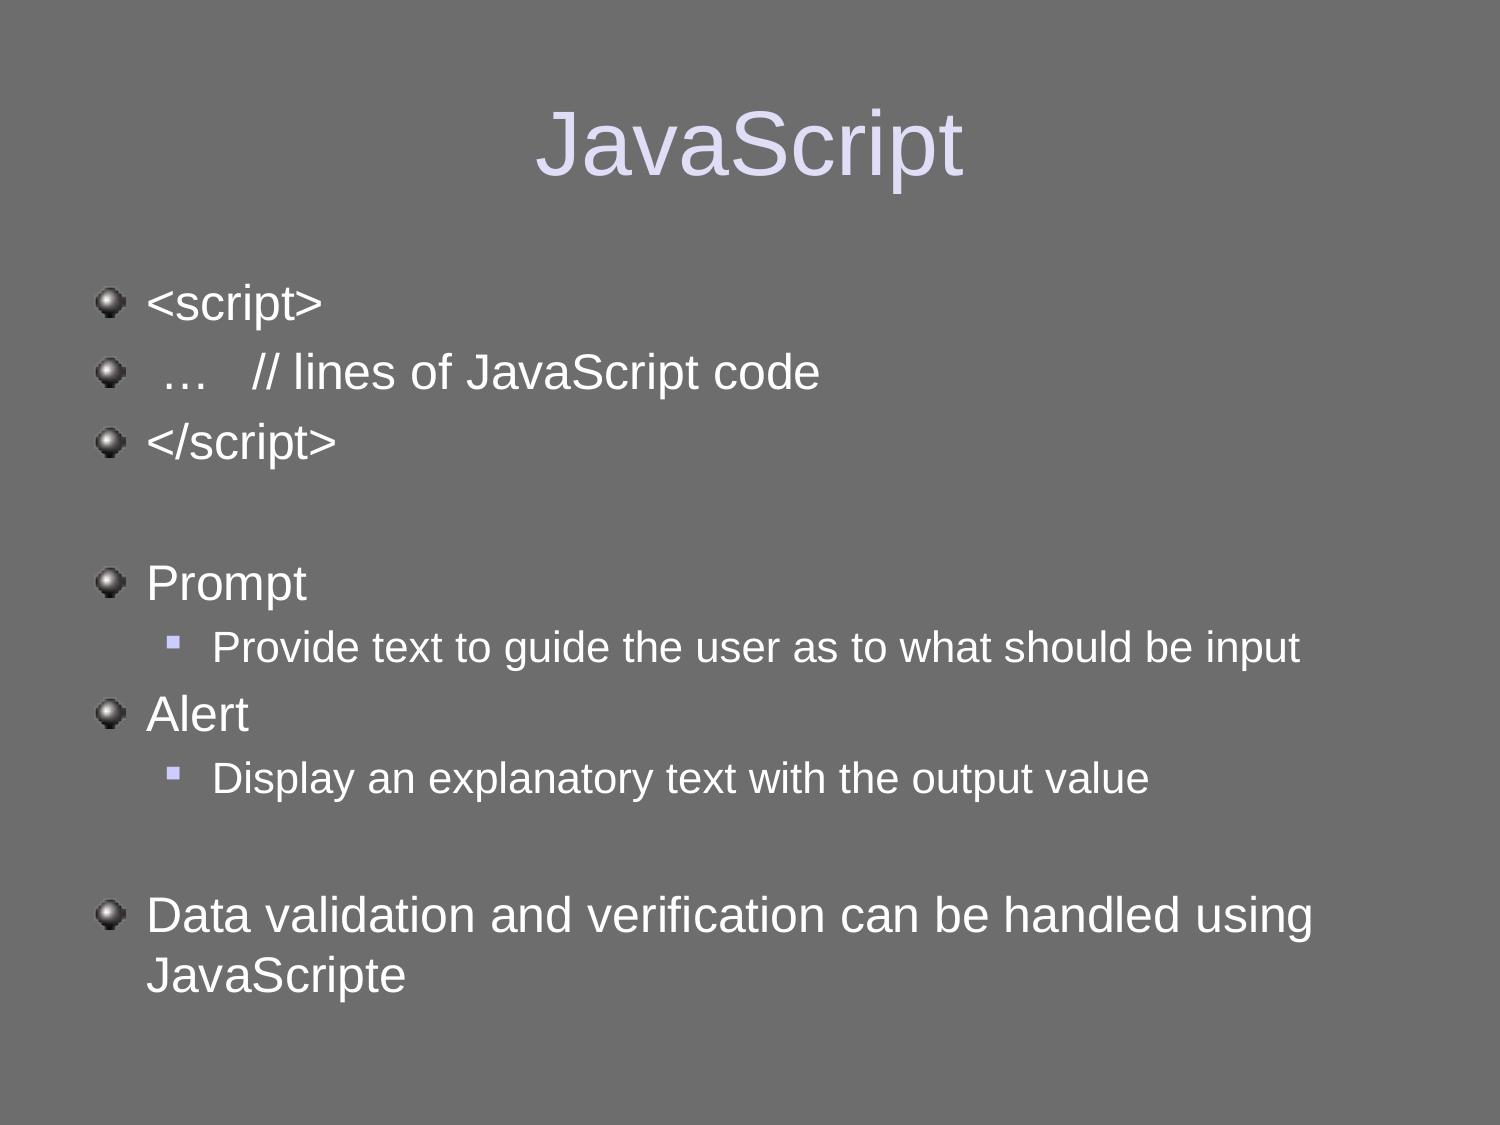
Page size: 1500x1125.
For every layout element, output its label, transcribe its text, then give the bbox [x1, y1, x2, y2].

picture [90, 894, 126, 930]
title JavaScript [75, 45, 1425, 233]
picture [90, 422, 126, 458]
picture [90, 693, 126, 729]
picture [90, 562, 126, 598]
list <script> … // lines of JavaScript code </script> Prompt Provide text to guide the user as to what should be input Alert Display an explanatory text with the output value Data validation and verification can be handled using JavaScripte [75, 262, 1425, 1007]
picture [90, 282, 126, 318]
picture [90, 352, 126, 388]
